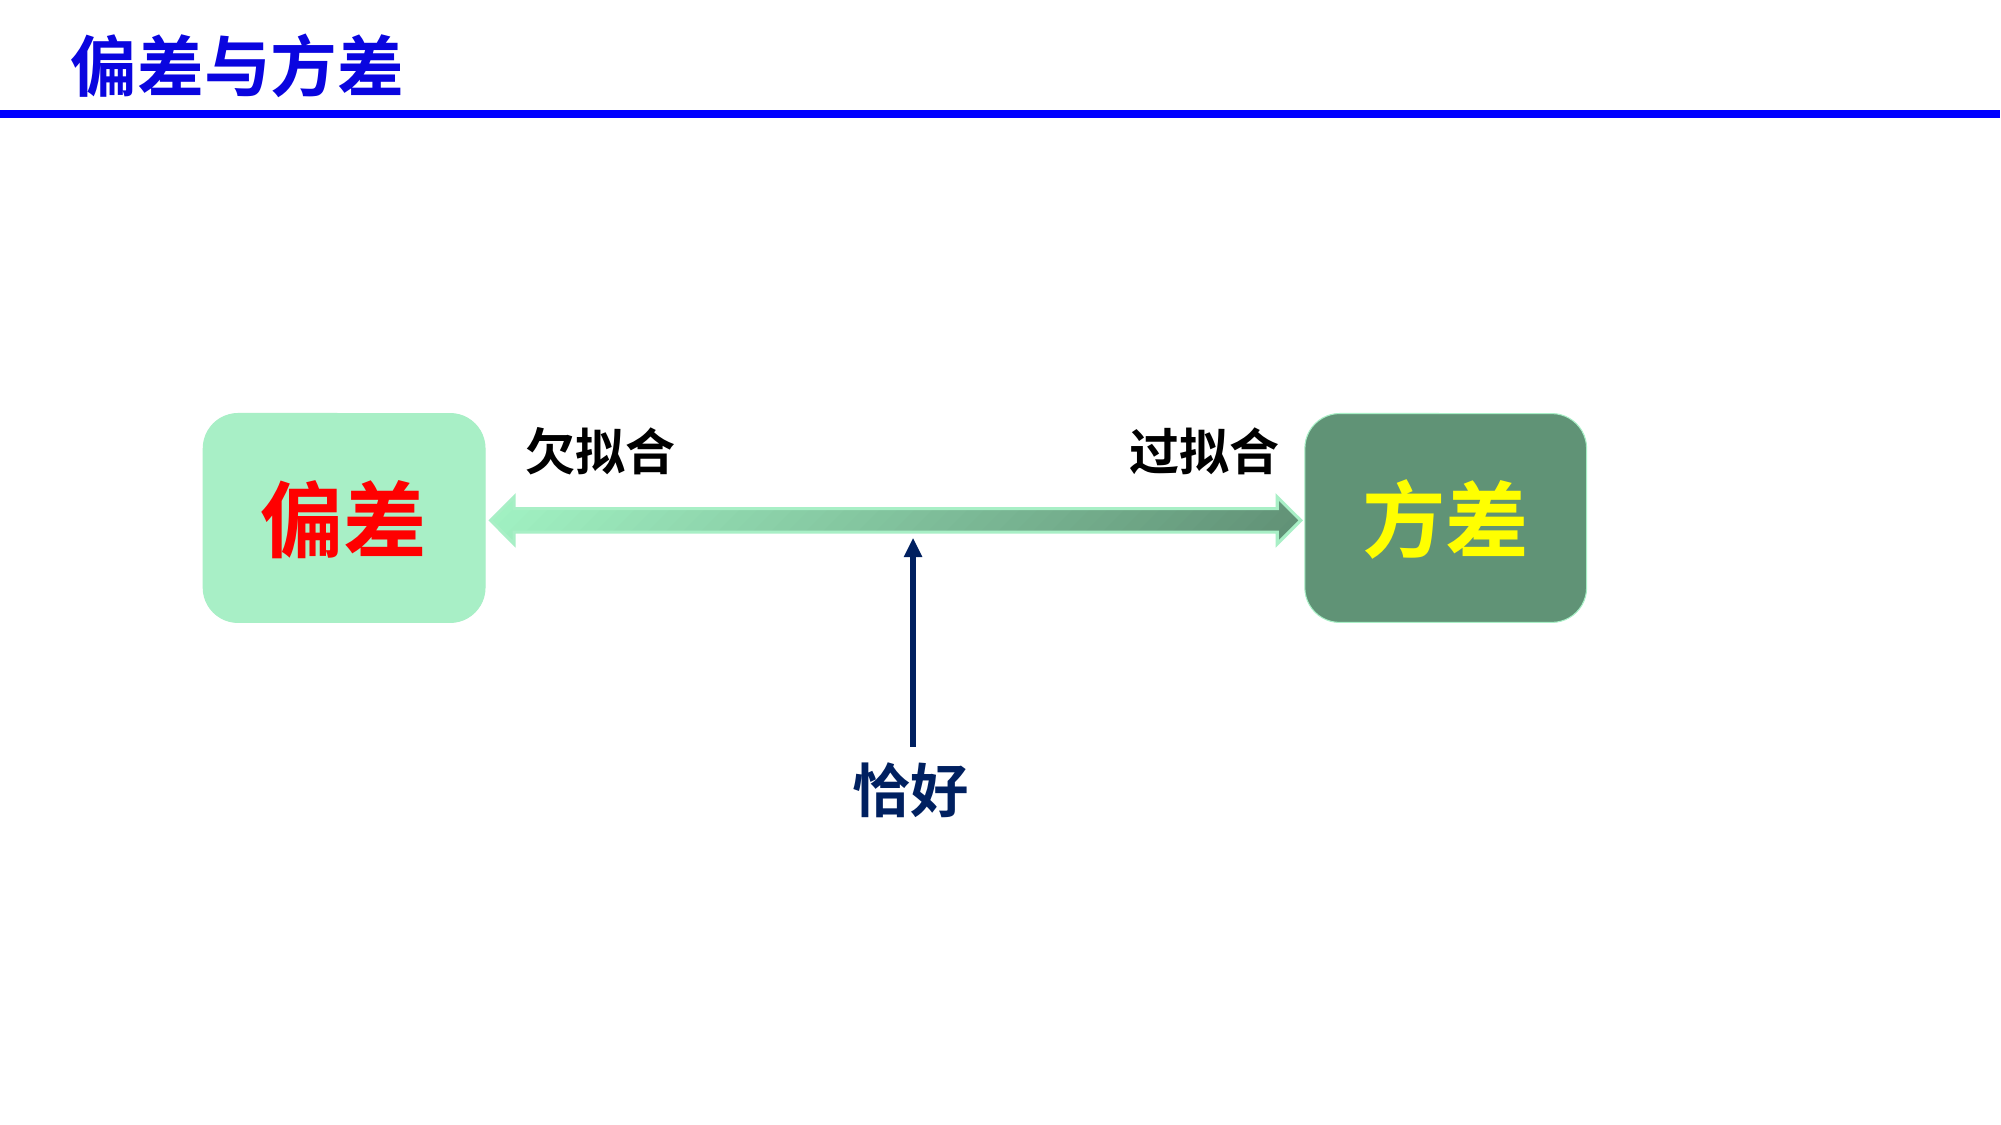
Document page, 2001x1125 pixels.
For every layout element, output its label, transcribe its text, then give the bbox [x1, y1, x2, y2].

text_box 偏差 [202, 412, 486, 623]
text_box 过拟合 [1115, 413, 1442, 489]
text_box 方差 [1304, 413, 1588, 623]
text_box 恰好 [837, 746, 985, 832]
text_box 欠拟合 [510, 413, 837, 489]
text_box [488, 493, 1303, 548]
text_box 偏差与方差 [55, 17, 1305, 110]
